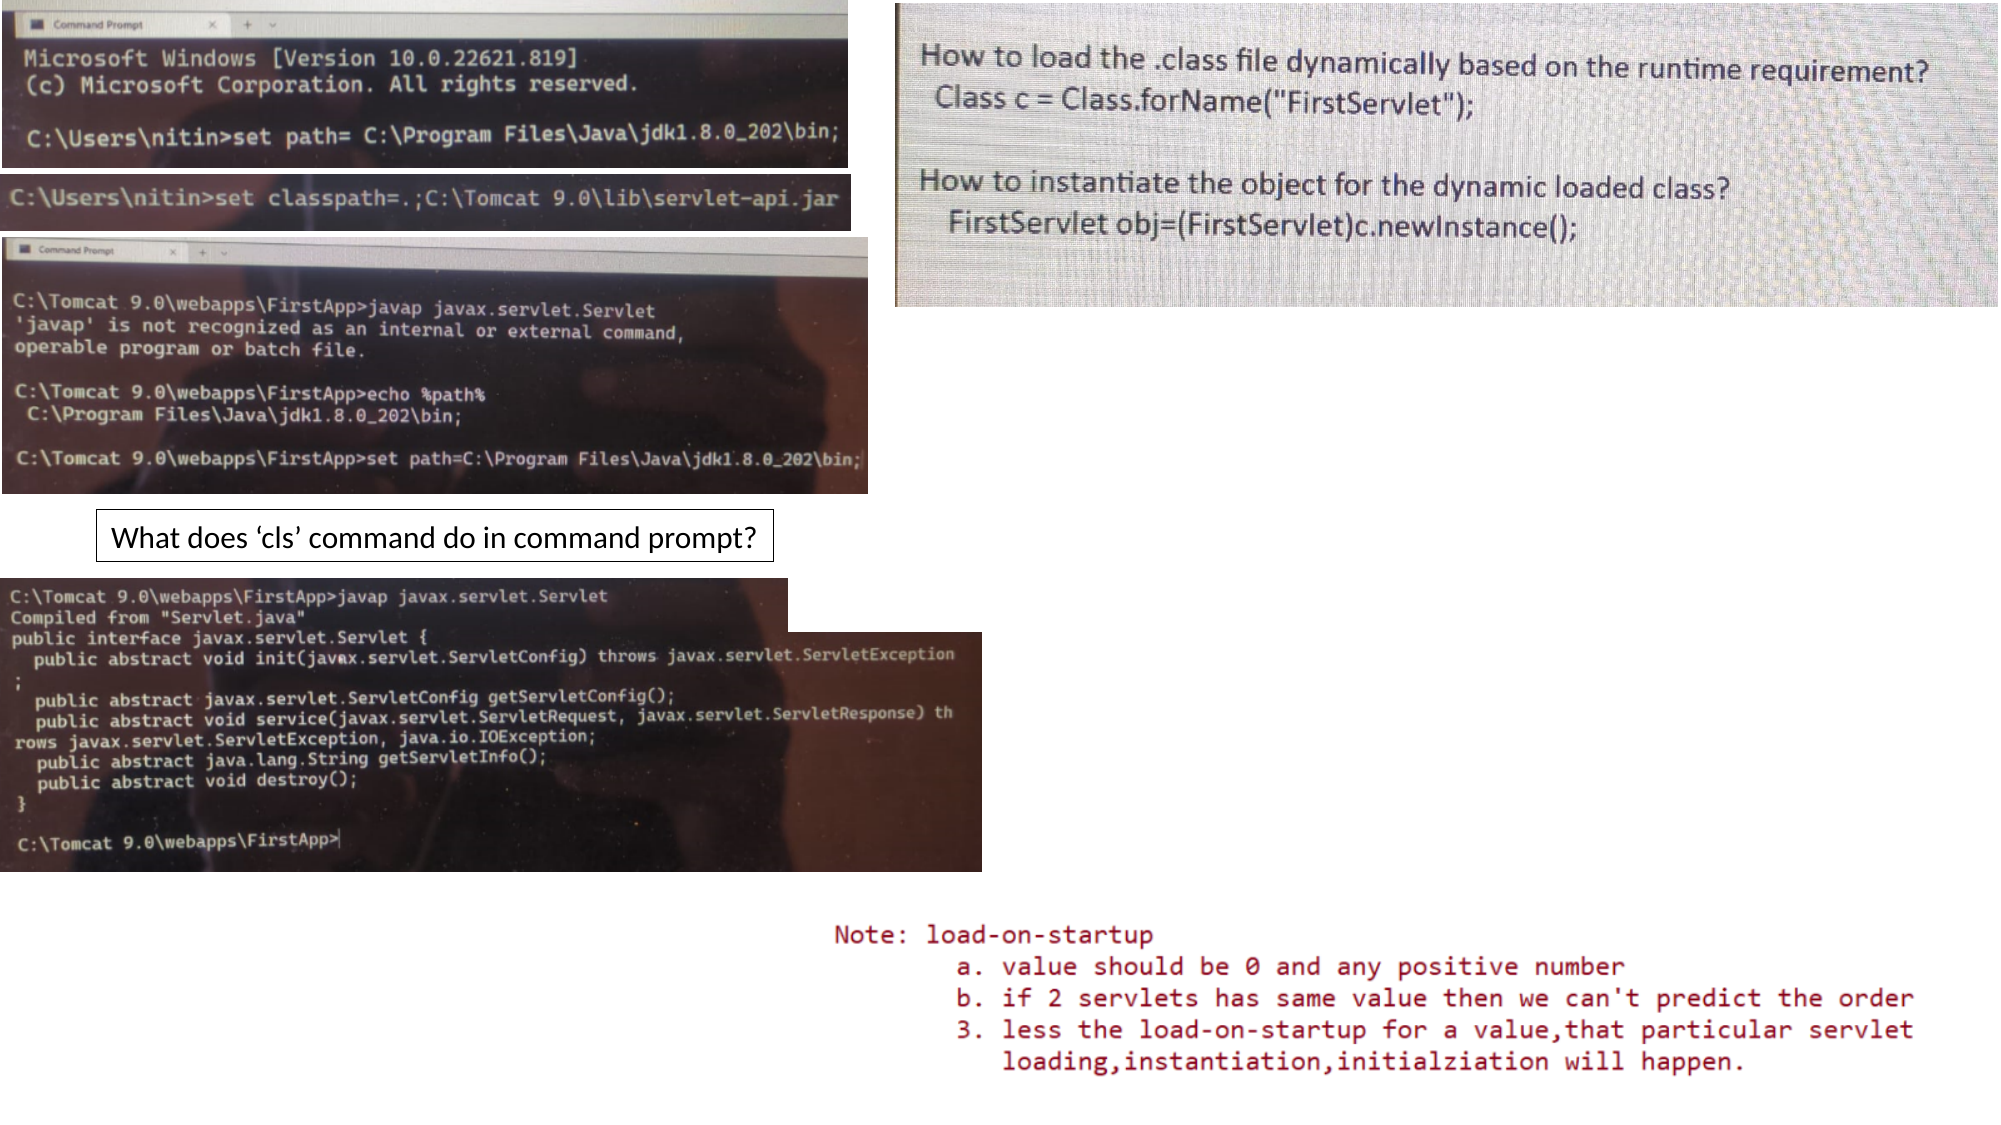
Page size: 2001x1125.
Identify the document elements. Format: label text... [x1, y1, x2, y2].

picture [0, 529, 1065, 873]
picture [2, 0, 848, 168]
text_box What does ‘cls’ command do in command prompt? [96, 509, 774, 562]
picture [895, 3, 1998, 307]
picture [0, 174, 851, 231]
picture [832, 920, 1918, 1083]
picture [2, 237, 868, 494]
